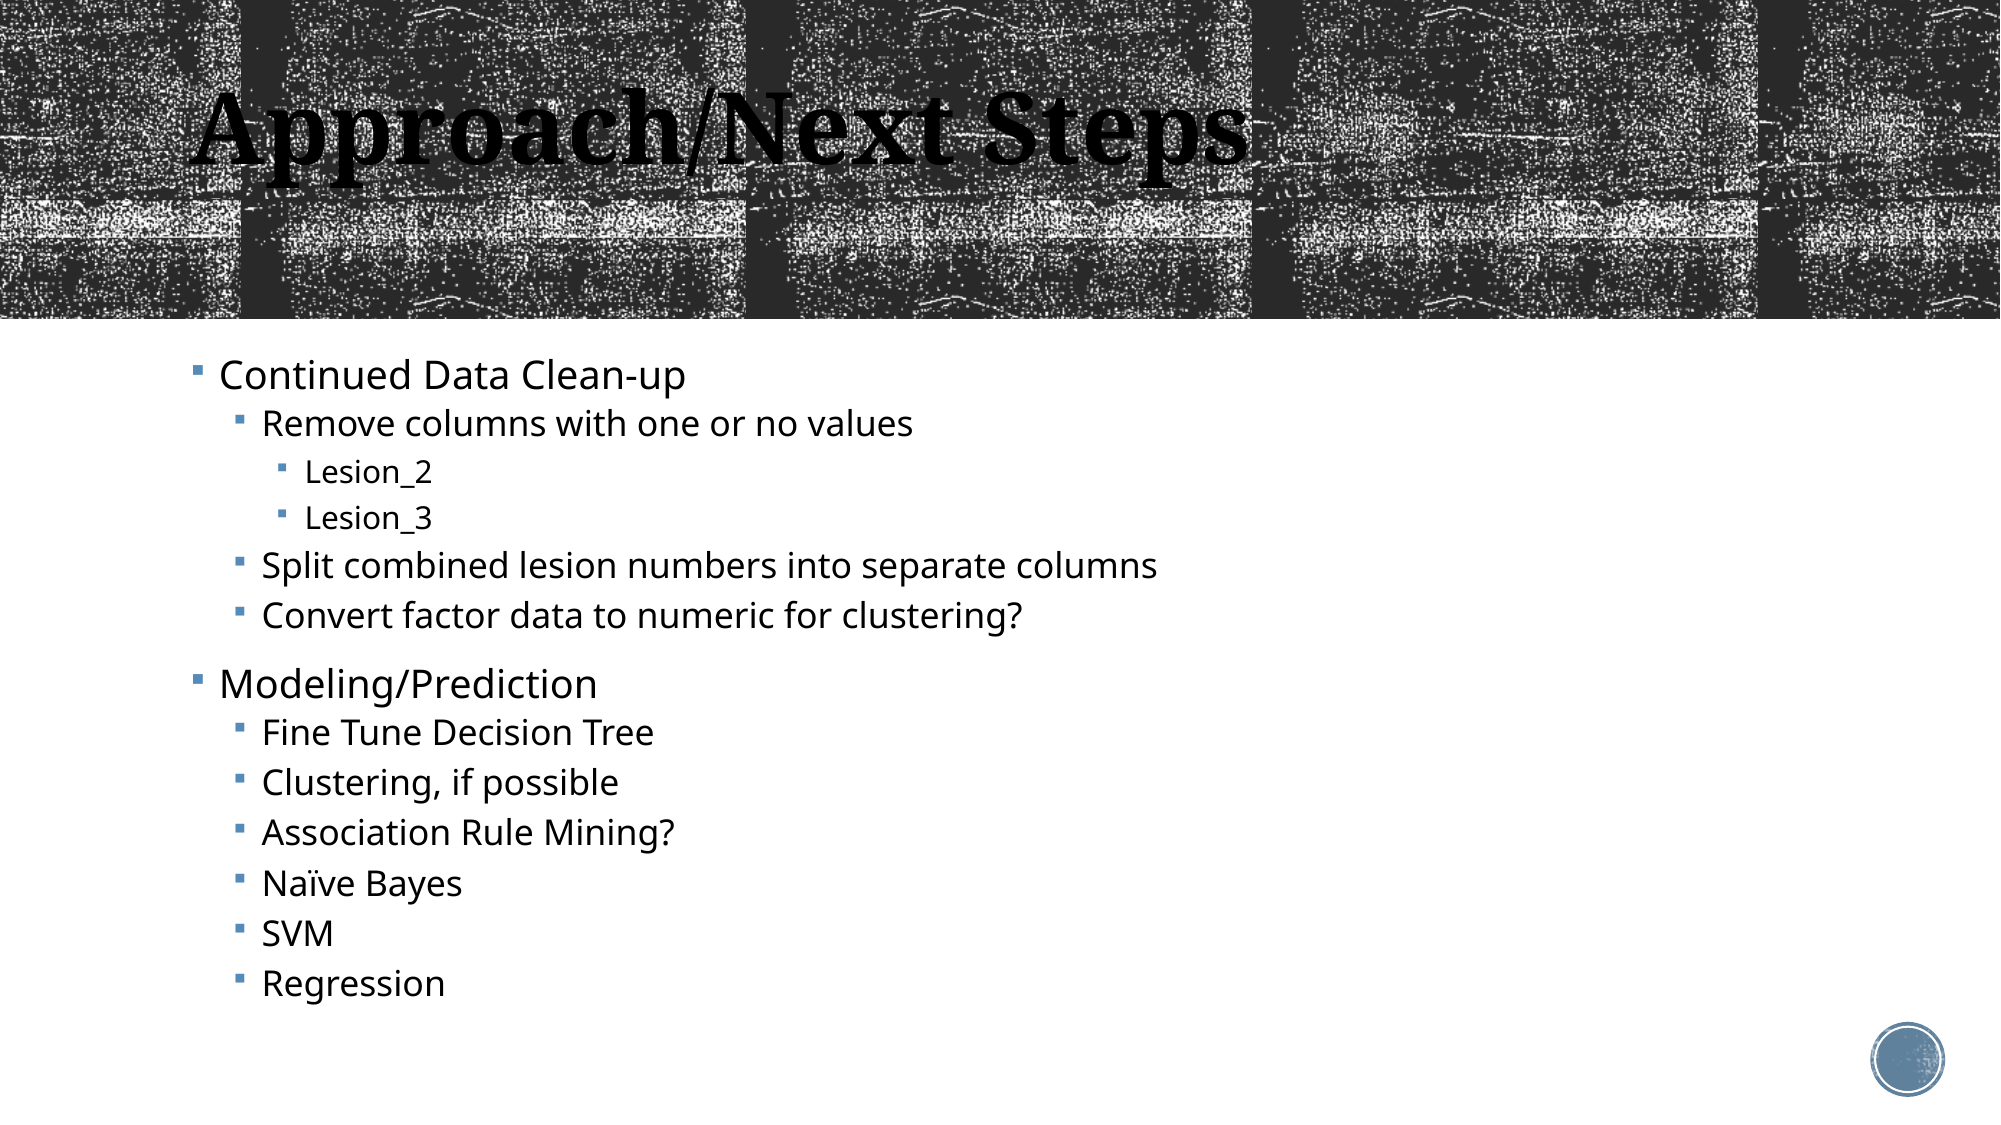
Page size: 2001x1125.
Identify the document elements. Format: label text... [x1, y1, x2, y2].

title Approach/Next Steps [174, 0, 1825, 264]
table_cell Normal, increased, reduced, absent [0, 0, 2000, 319]
list Continued Data Clean-up Remove columns with one or no values Lesion_2 Lesion_3 Split combined lesion numbers into separate columns Convert factor data to numeric for clustering? Modeling/Prediction Fine Tune Decision Tree Clustering, if possible Association Rule Mining? Naïve Bayes SVM Regression [175, 348, 1826, 1013]
